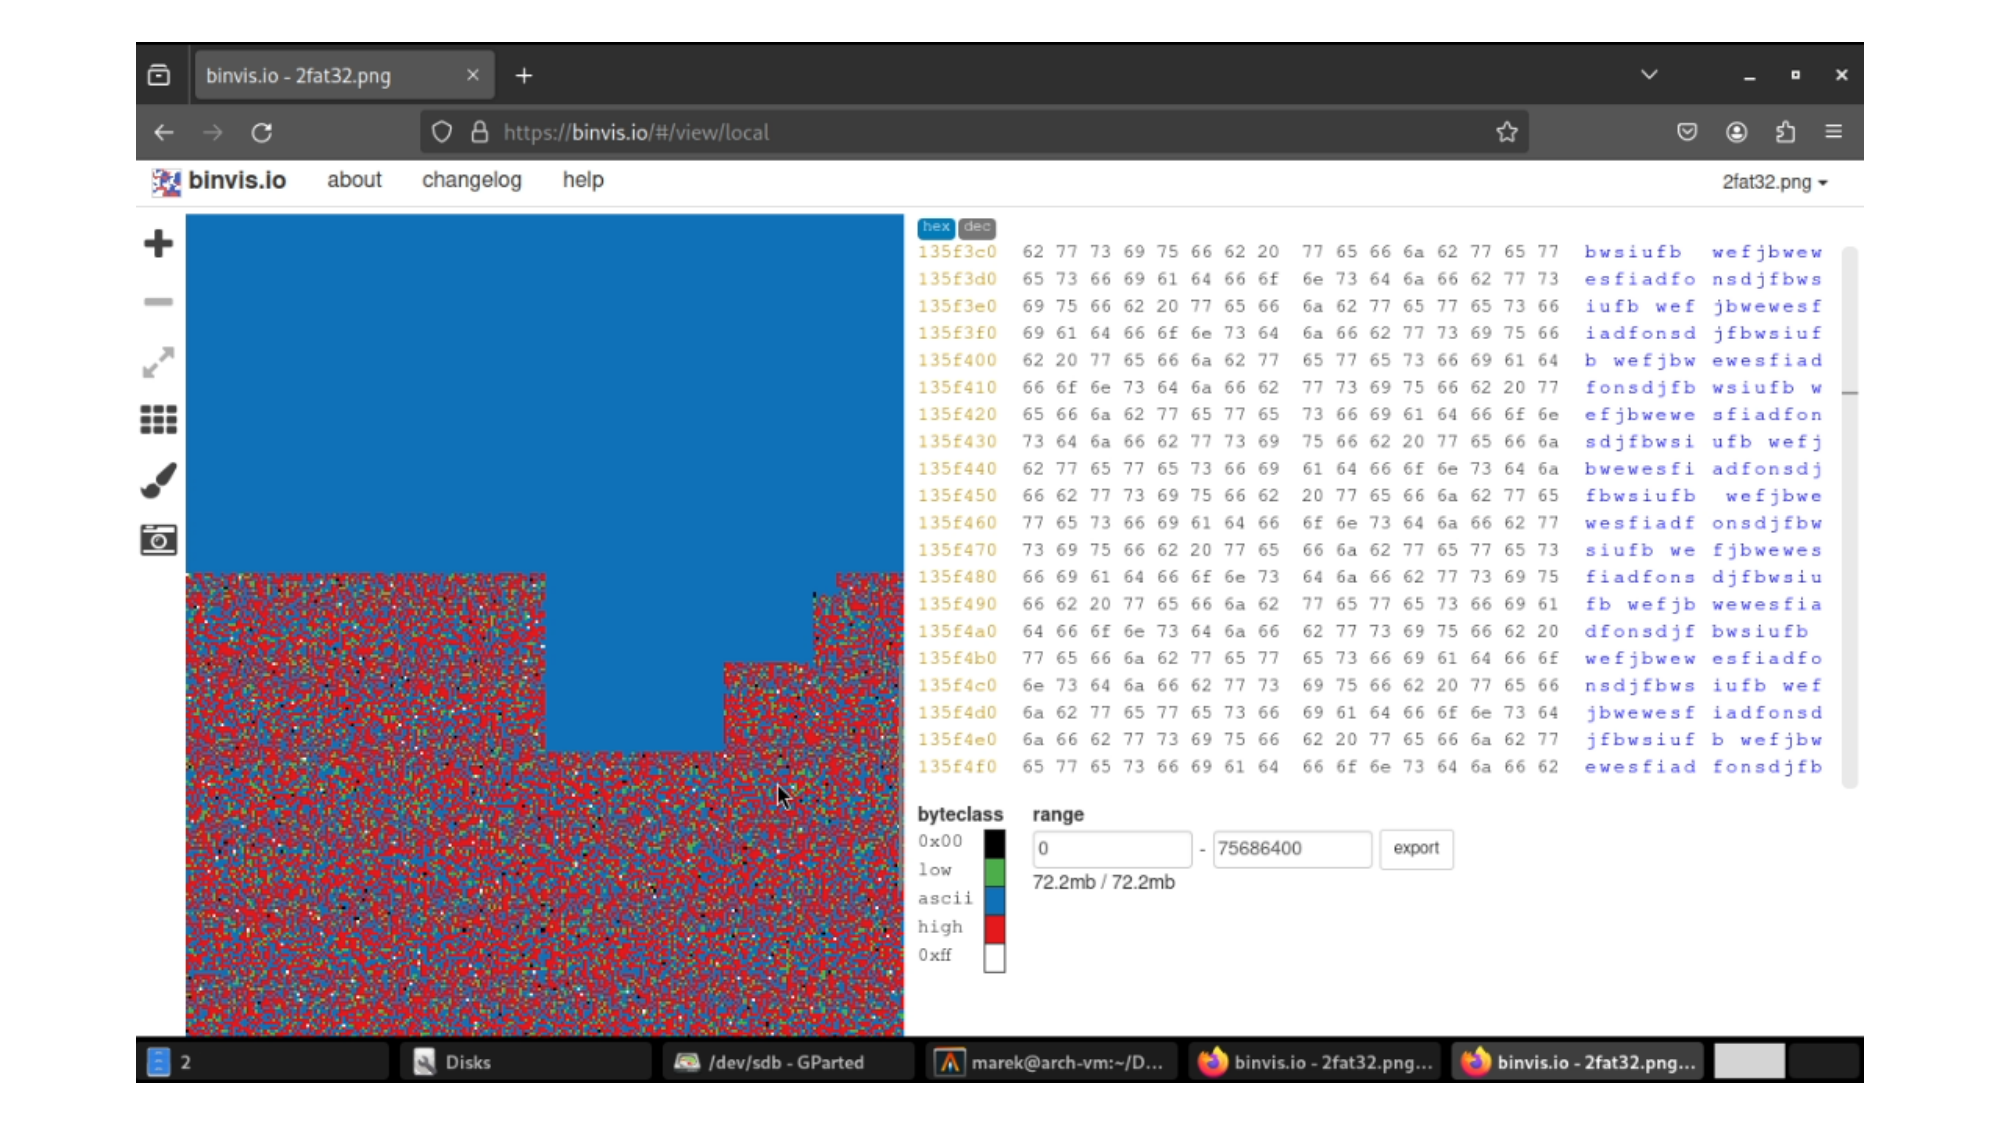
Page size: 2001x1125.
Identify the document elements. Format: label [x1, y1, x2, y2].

picture [136, 41, 1864, 1084]
